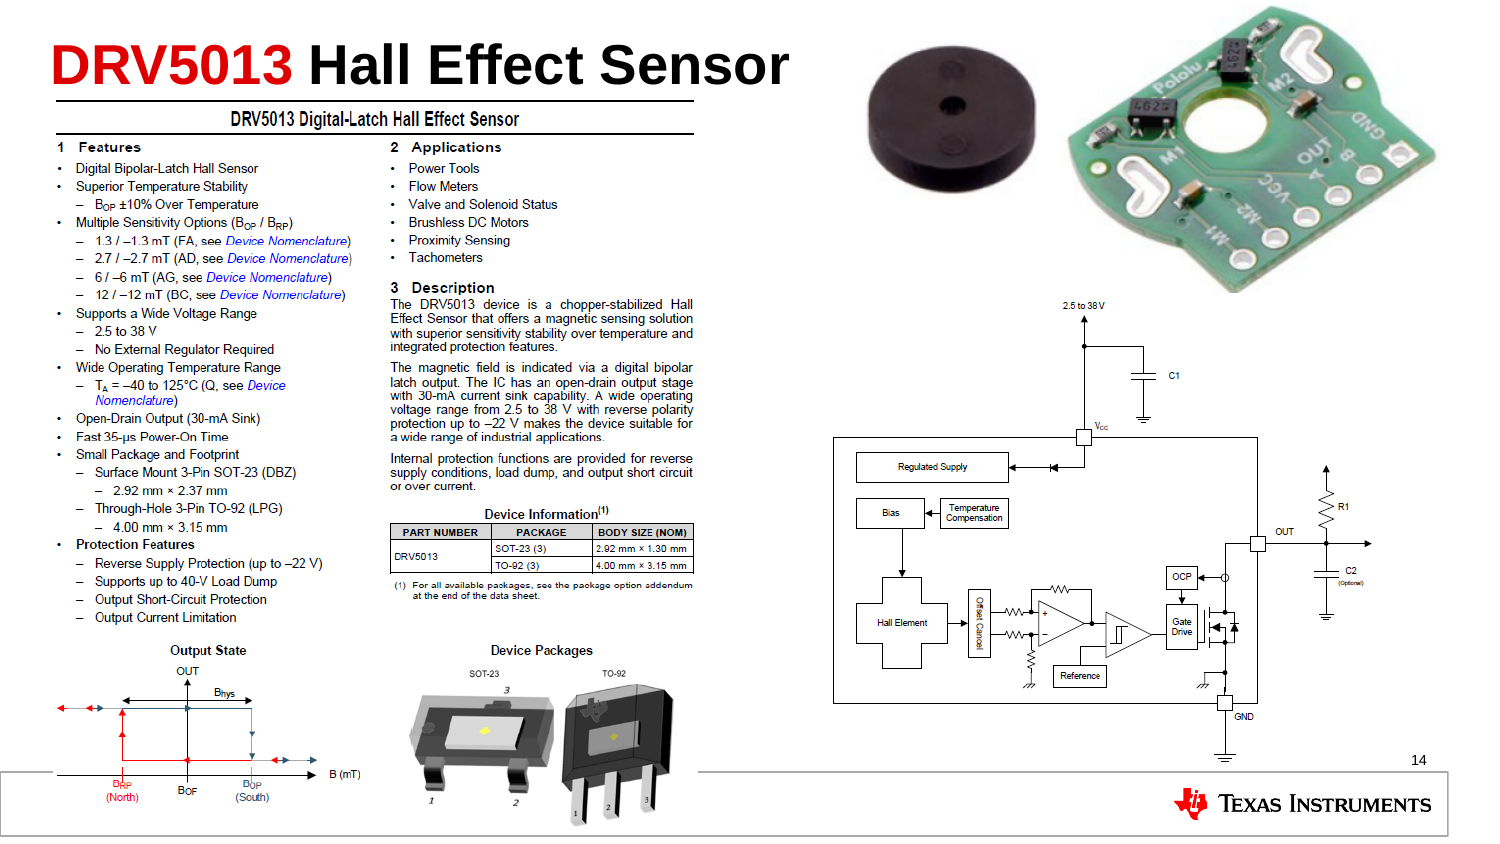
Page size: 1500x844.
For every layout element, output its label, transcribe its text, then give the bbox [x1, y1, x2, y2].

picture [822, 2, 1441, 769]
slide_number 14 [1378, 744, 1440, 770]
picture [1174, 788, 1431, 820]
title DRV5013 Hall Effect Sensor [37, 17, 1055, 119]
picture [53, 97, 699, 831]
picture [859, 41, 1043, 199]
